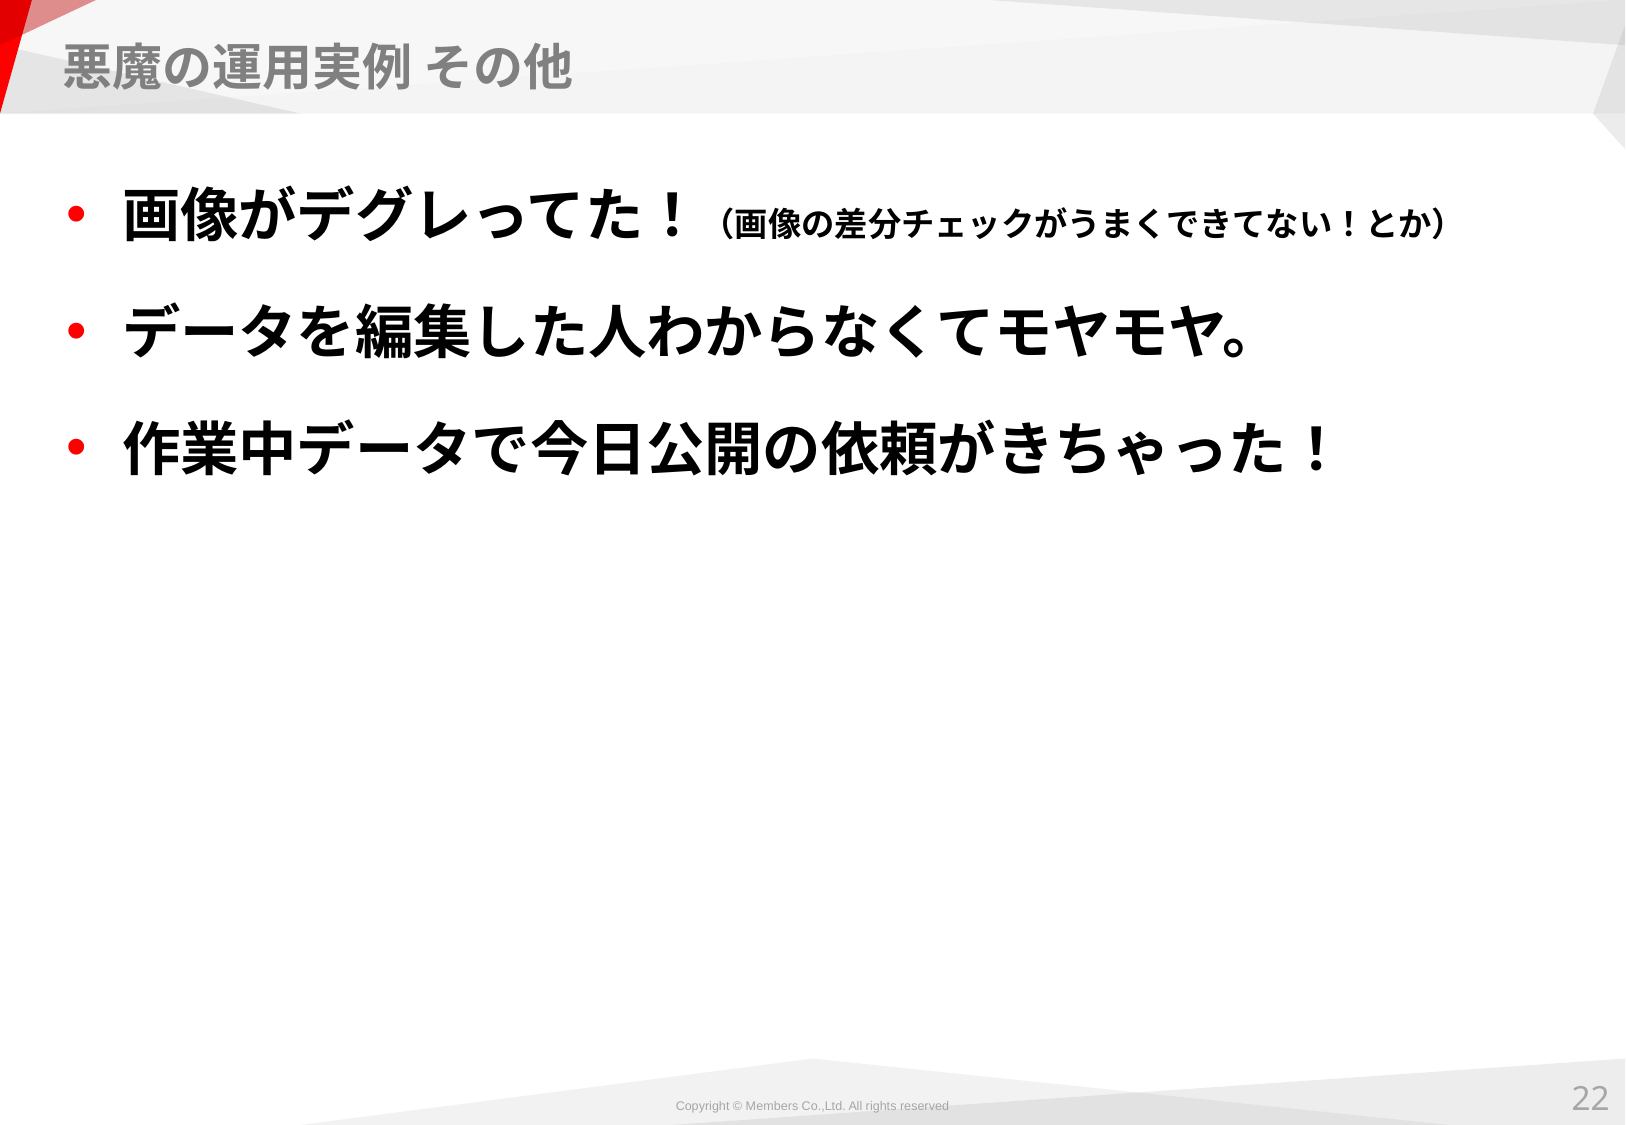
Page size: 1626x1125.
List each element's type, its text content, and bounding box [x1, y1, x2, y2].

list 画像がデグレってた！（画像の差分チェックがうまくできてない！とか） データを編集した人わからなくてモヤモヤ。 作業中データで今日公開の依頼がきちゃった！ [51, 135, 1582, 1056]
title 悪魔の運用実例 その他 [44, 16, 1575, 114]
